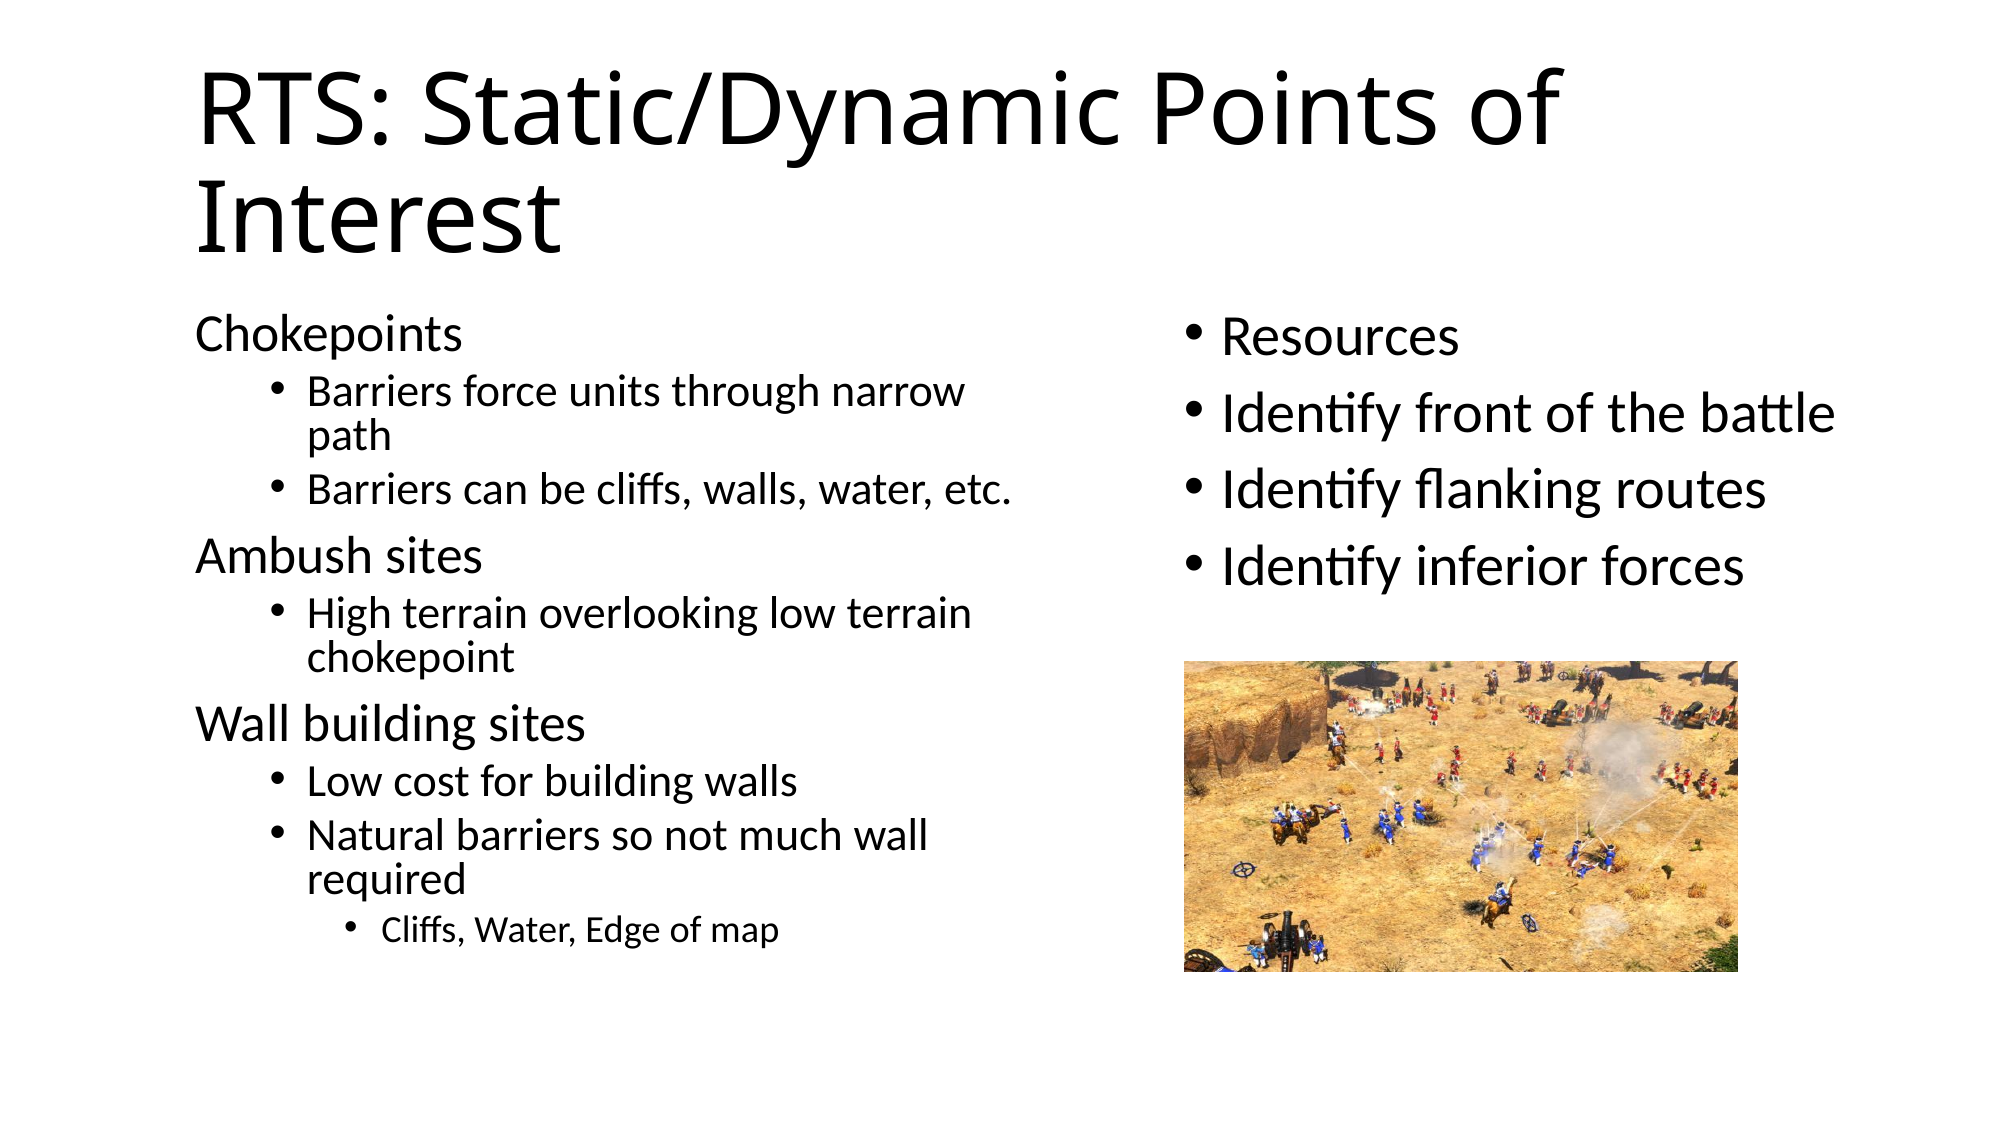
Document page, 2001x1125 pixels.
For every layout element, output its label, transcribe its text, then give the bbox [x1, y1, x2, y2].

list Resources Identify front of the battle Identify flanking routes Identify inferior forces [1168, 302, 1979, 963]
picture [1184, 661, 1739, 972]
list Chokepoints Barriers force units through narrow path Barriers can be cliffs, walls, water, etc. Ambush sites High terrain overlooking low terrain chokepoint Wall building sites Low cost for building walls Natural barriers so not much wall required Cliffs, Water, Edge of map [179, 302, 1076, 963]
title RTS: Static/Dynamic Points of Interest [179, 47, 1889, 285]
